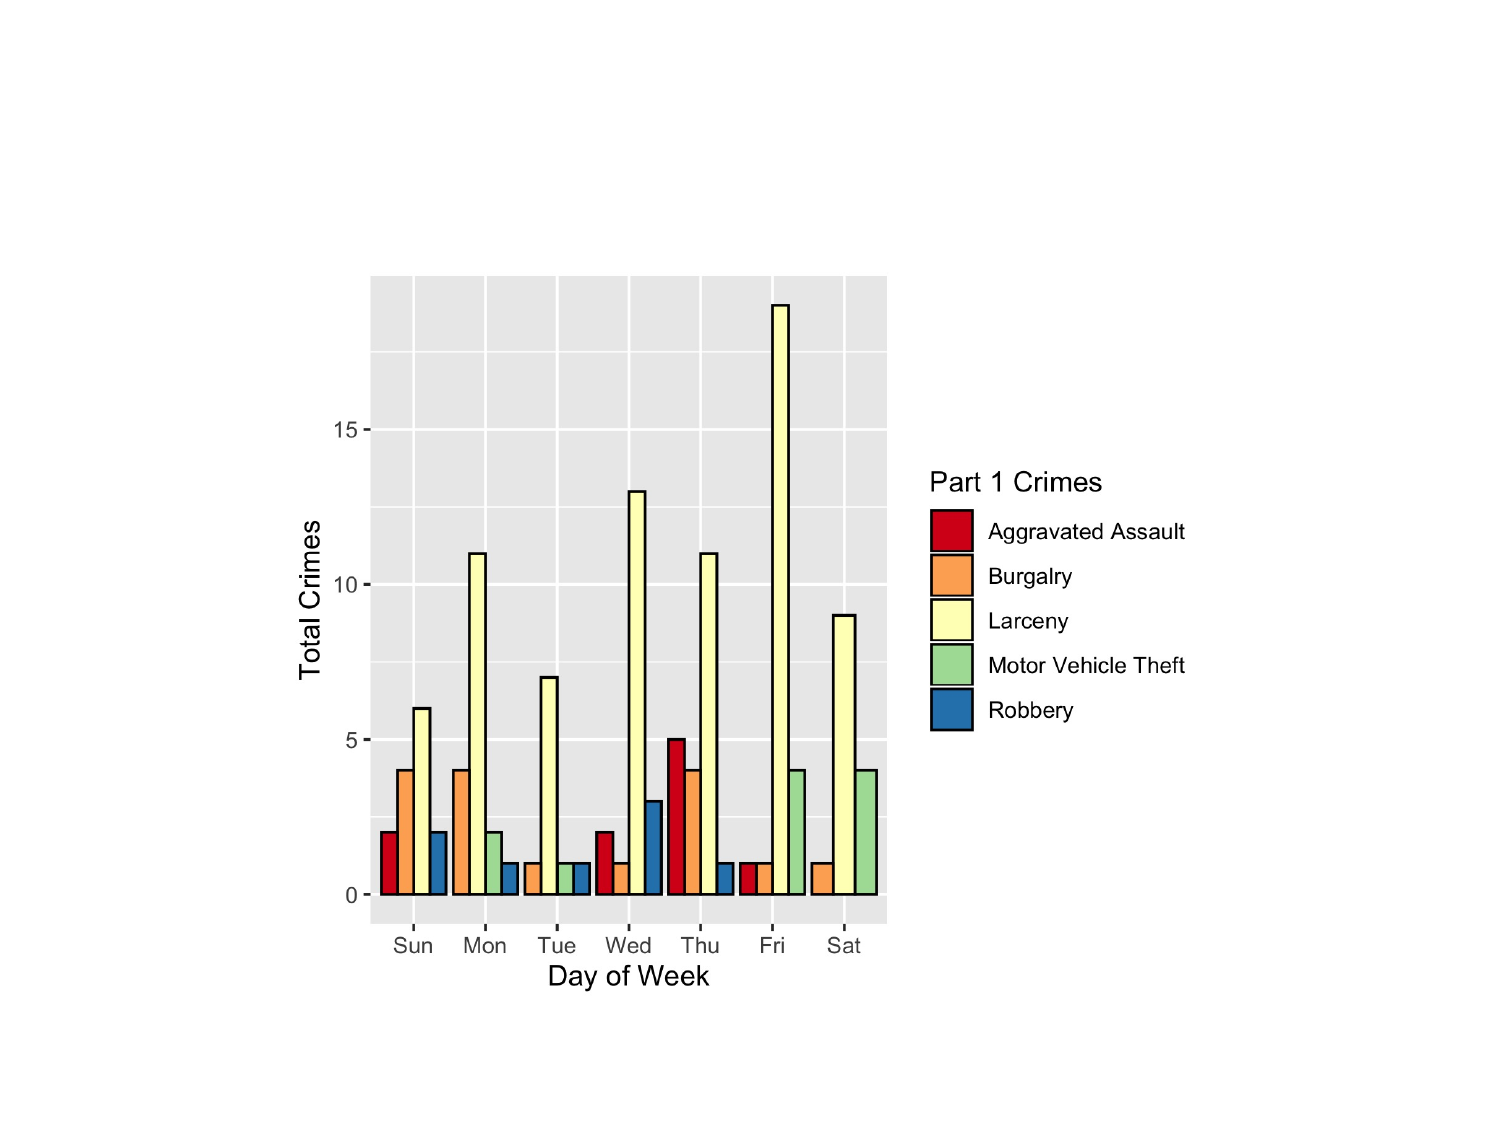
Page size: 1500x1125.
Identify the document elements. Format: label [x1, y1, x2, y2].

picture [285, 262, 1213, 1005]
